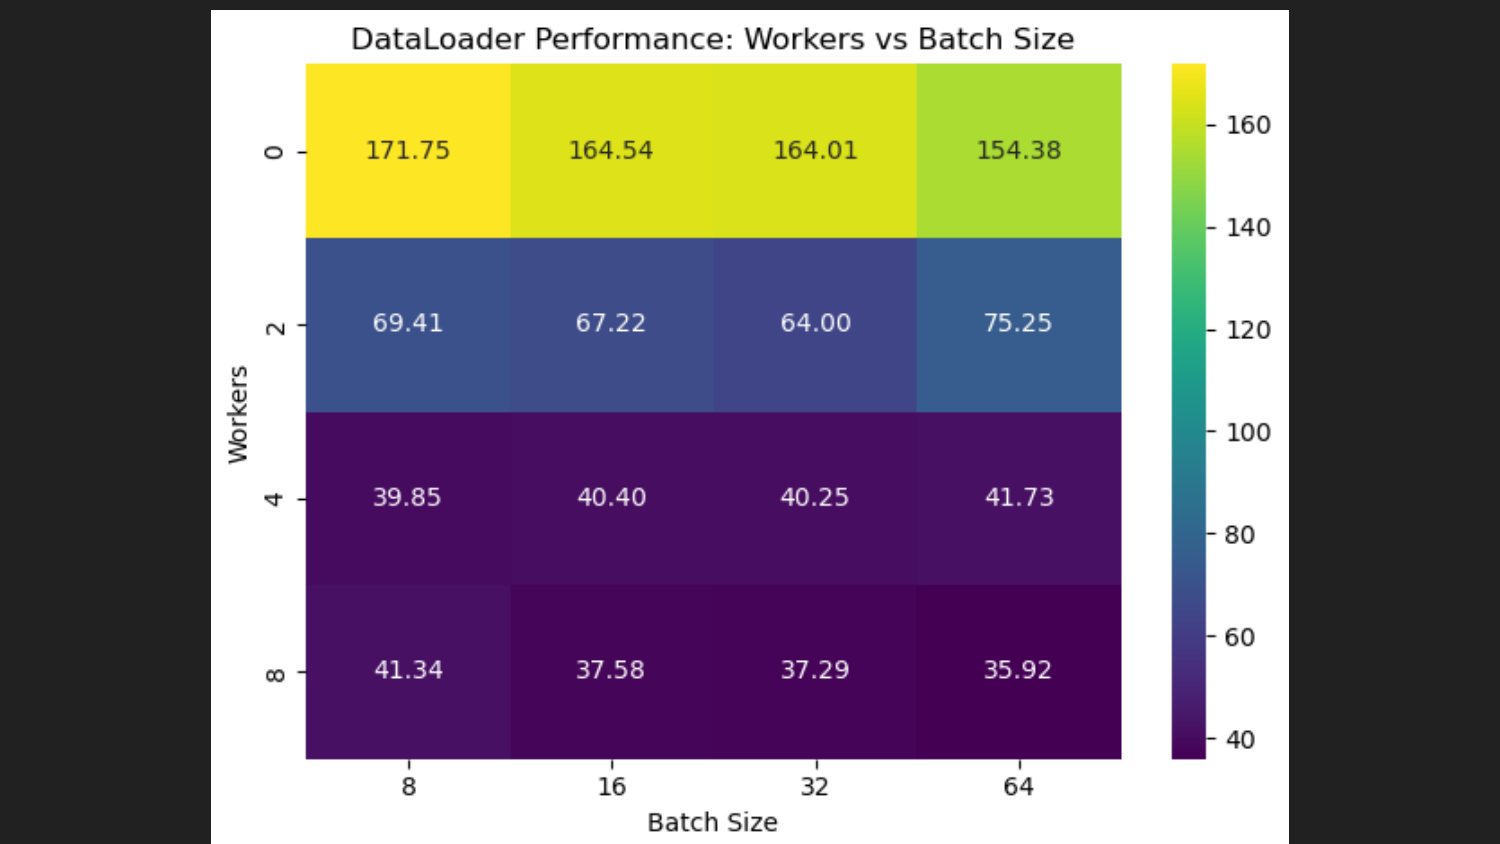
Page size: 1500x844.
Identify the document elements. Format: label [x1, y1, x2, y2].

picture [211, 10, 1289, 844]
